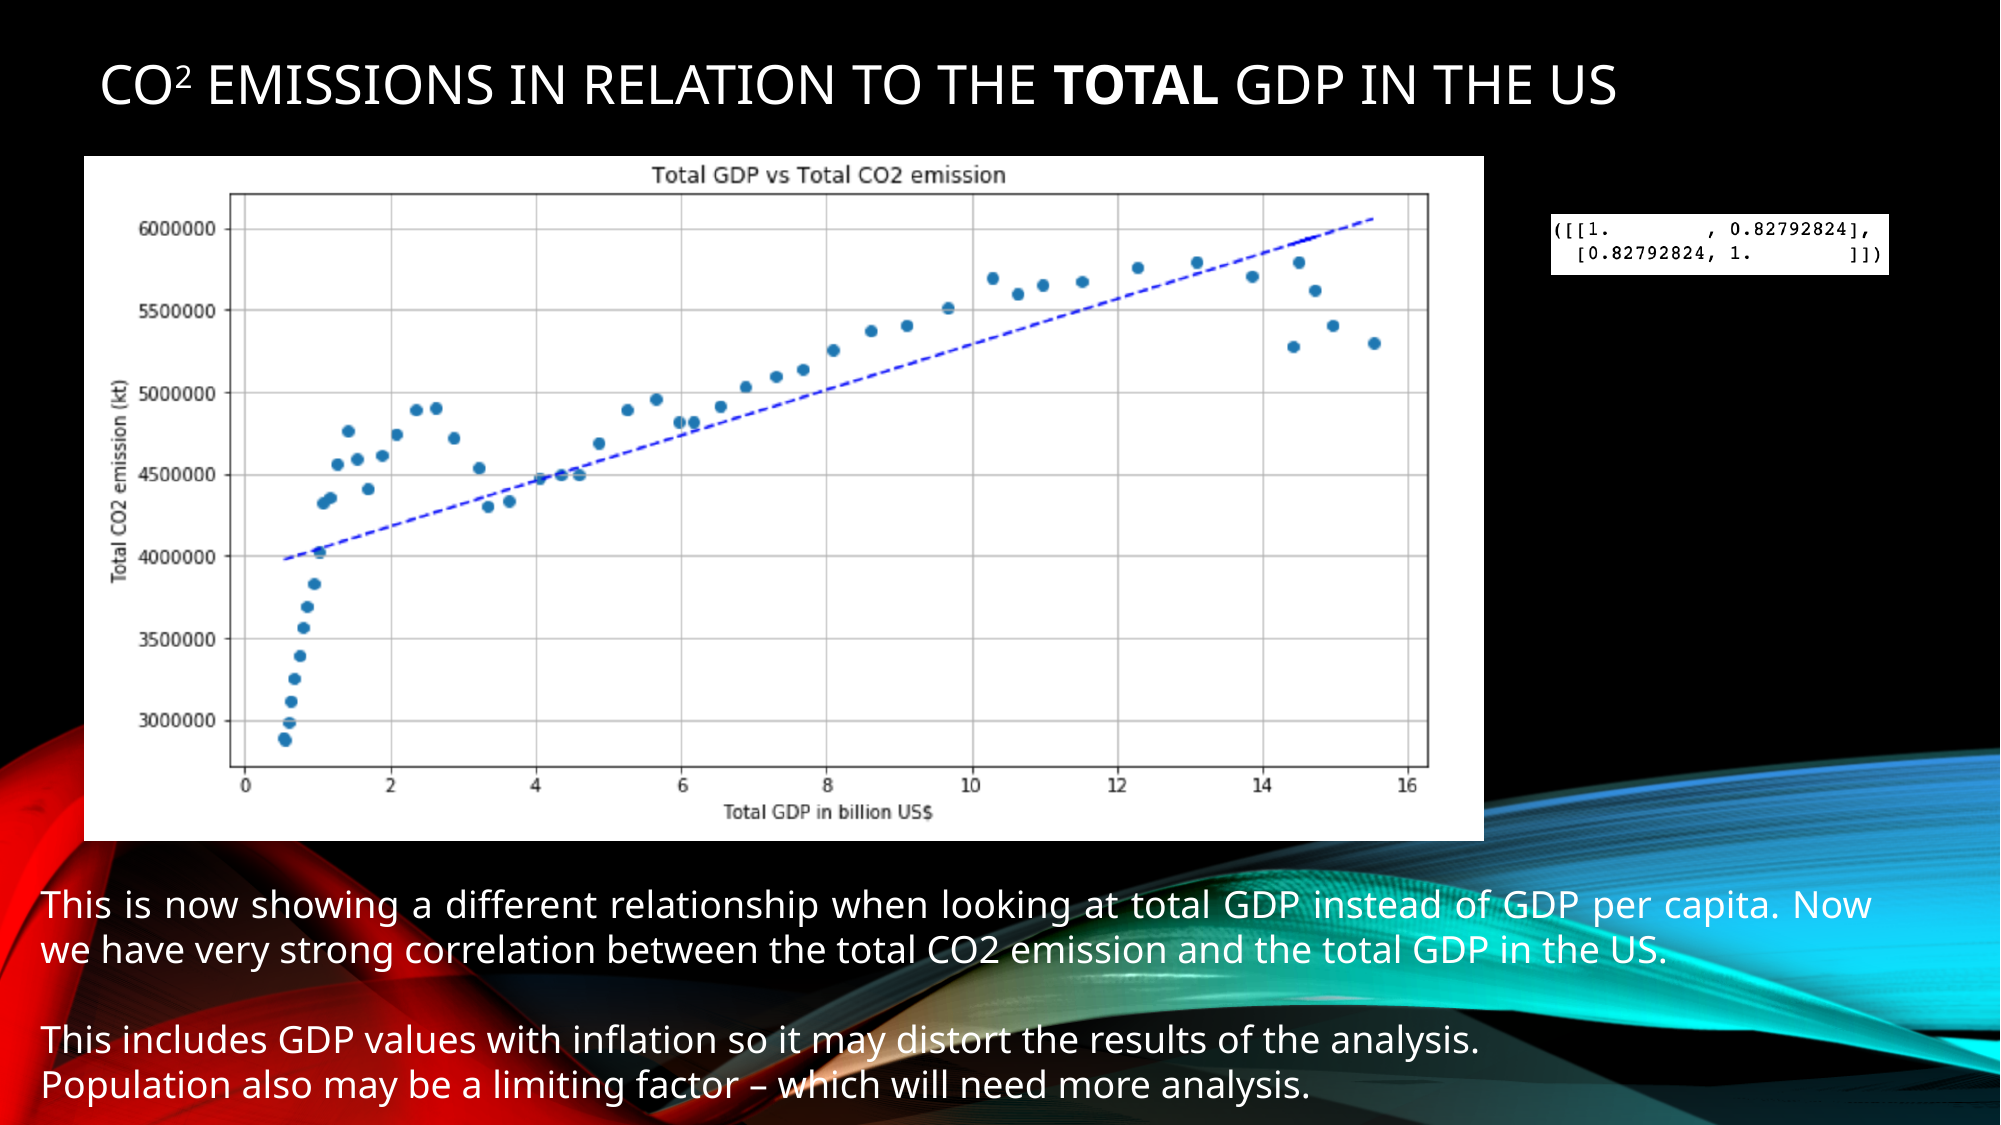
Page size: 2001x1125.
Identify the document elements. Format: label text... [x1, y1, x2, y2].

picture [0, 155, 2000, 1125]
text_box CO2 EMISSIONS IN RELATION TO THE TOTAL GDP IN THE US [84, 43, 2000, 123]
picture [1551, 213, 1890, 275]
text_box This is now showing a different relationship when looking at total GDP instead of GDP per capita. Now we have very strong correlation between the total CO2 emission and the total GDP in the US. This includes GDP values with inflation so it may distort the results of the analysis. Population also may be a limiting factor – which will need more analysis. [25, 873, 1889, 1125]
